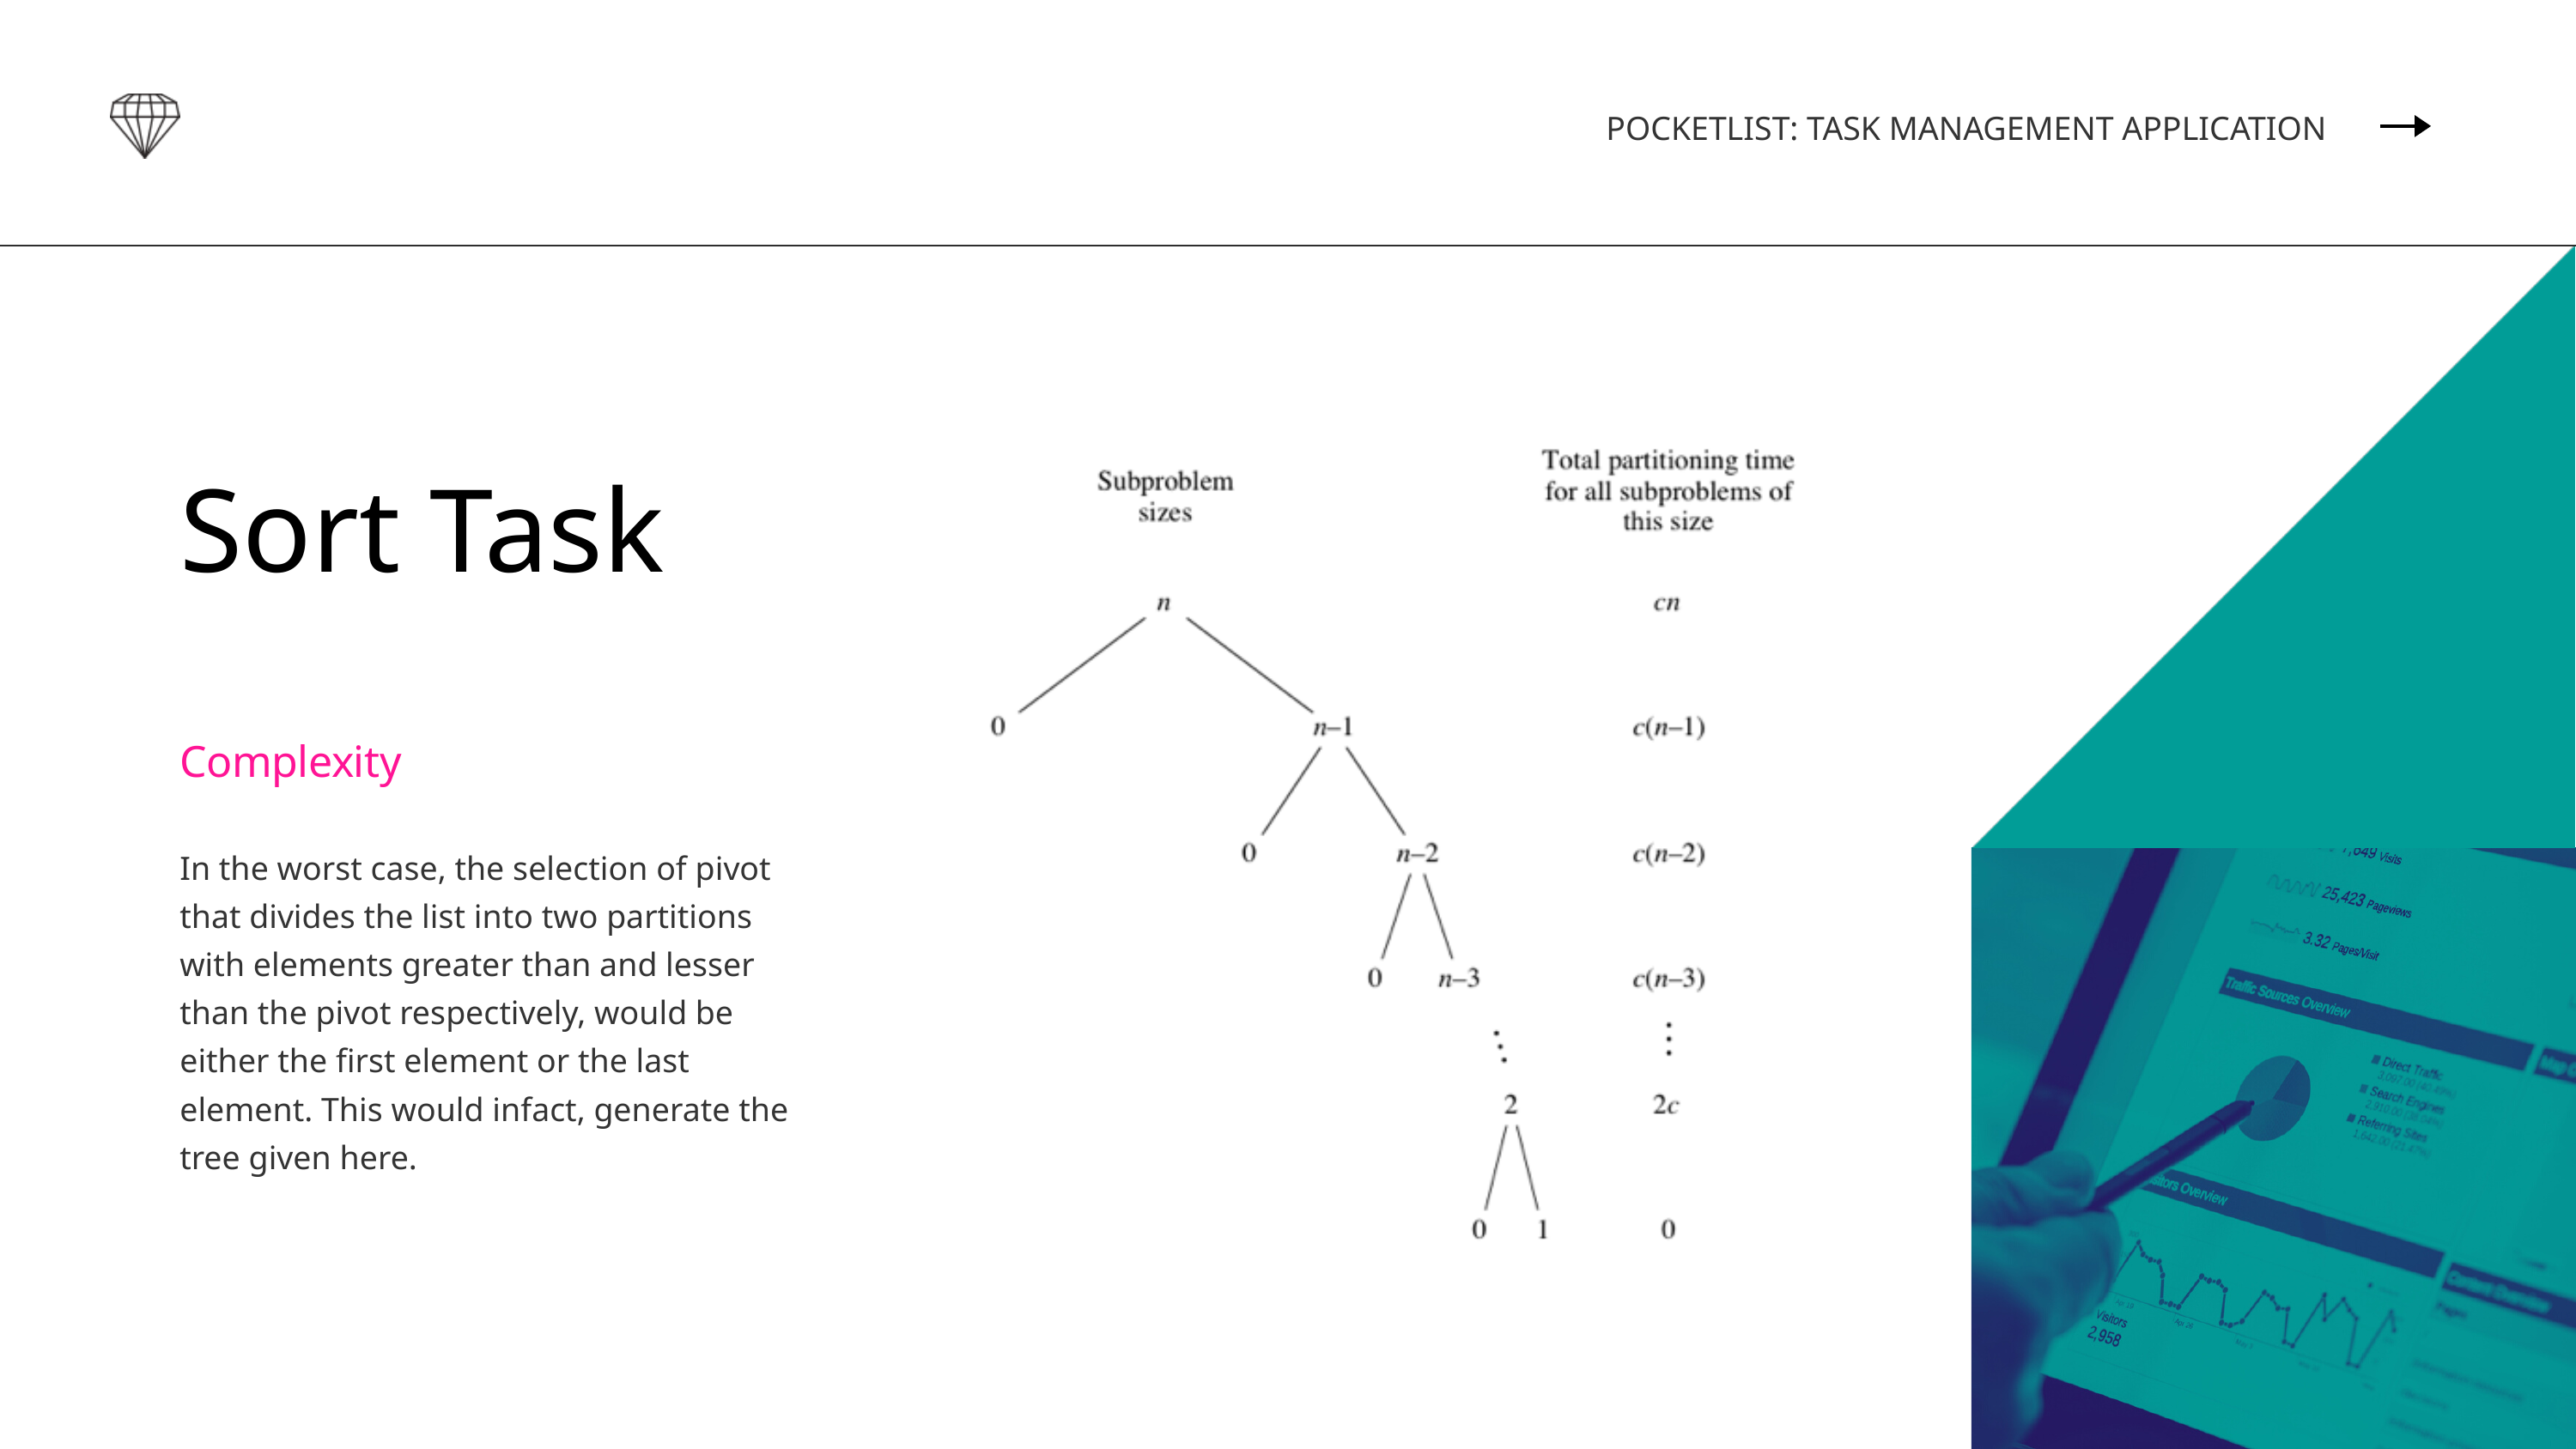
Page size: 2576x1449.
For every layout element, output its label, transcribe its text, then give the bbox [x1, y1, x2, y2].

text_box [2379, 114, 2432, 138]
picture [887, 396, 1862, 1300]
text_box POCKETLIST: TASK MANAGEMENT APPLICATION [1547, 99, 2327, 148]
picture [1972, 246, 2575, 848]
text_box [179, 468, 815, 1122]
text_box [1971, 852, 2576, 1449]
picture [109, 93, 180, 159]
